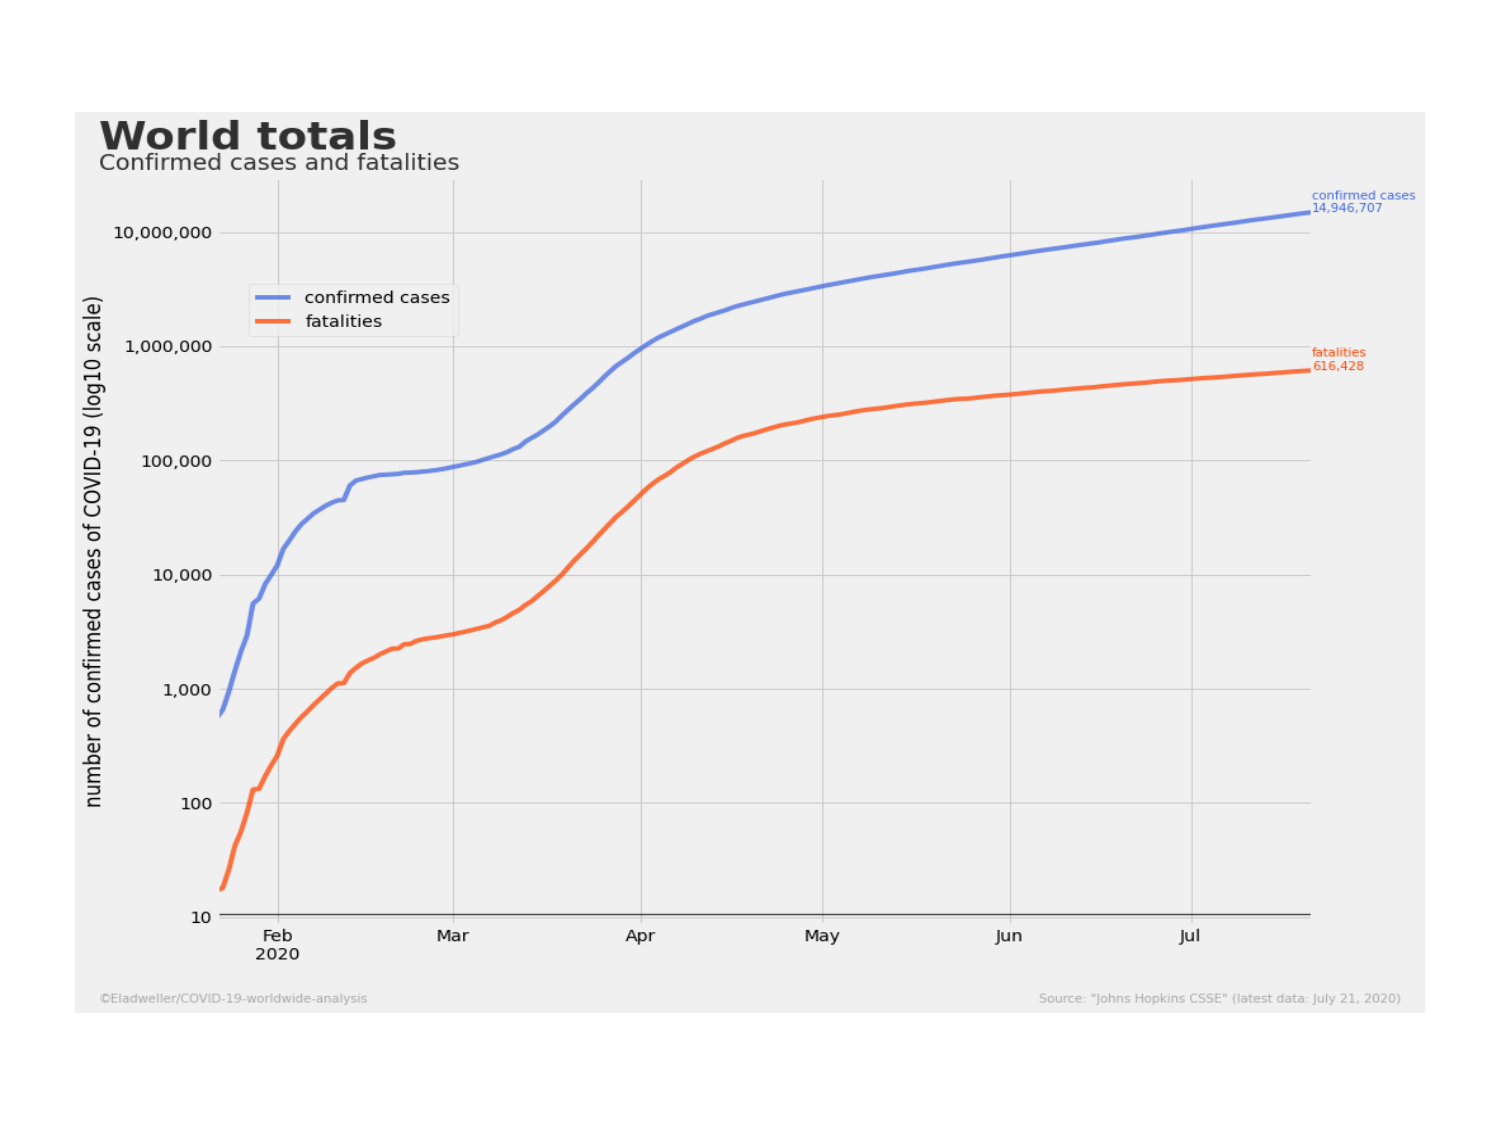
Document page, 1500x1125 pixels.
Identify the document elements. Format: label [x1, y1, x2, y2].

picture [74, 112, 1426, 1013]
